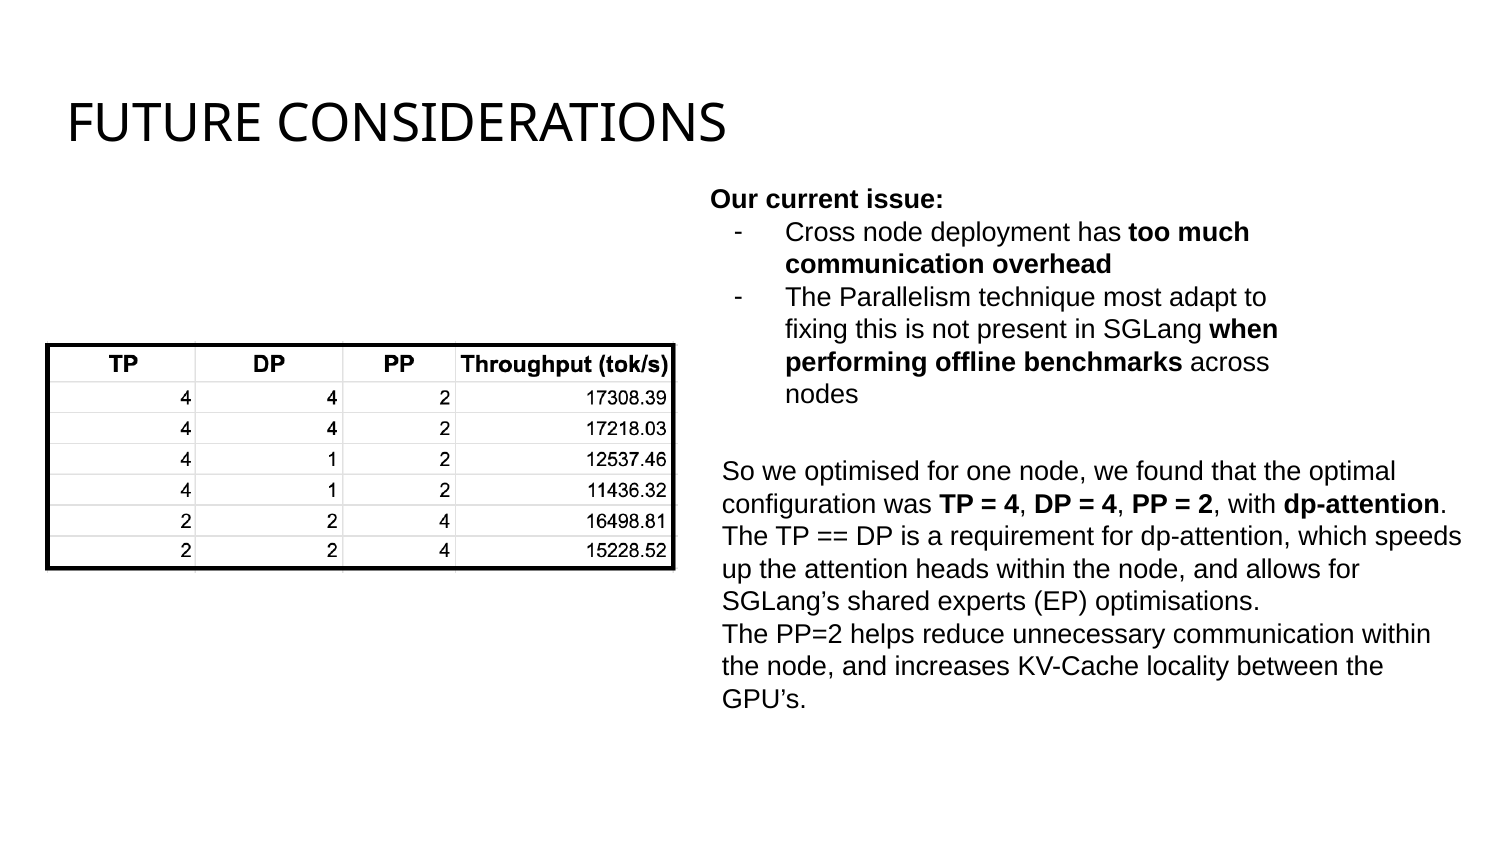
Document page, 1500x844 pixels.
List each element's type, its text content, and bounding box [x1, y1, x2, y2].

picture [44, 341, 678, 573]
text_box So we optimised for one node, we found that the optimal configuration was TP = 4, DP = 4, PP = 2, with dp-attention. The TP == DP is a requirement for dp-attention, which speeds up the attention heads within the node, and allows for SGLang’s shared experts (EP) optimisations. The PP=2 helps reduce unnecessary communication within the node, and increases KV-Cache locality between the GPU’s. [706, 438, 1485, 753]
text_box Our current issue: Cross node deployment has too much communication overhead The Parallelism technique most adapt to fixing this is not present in SGLang when performing offline benchmarks across nodes [694, 167, 1305, 422]
title FUTURE CONSIDERATIONS [51, 72, 1449, 167]
